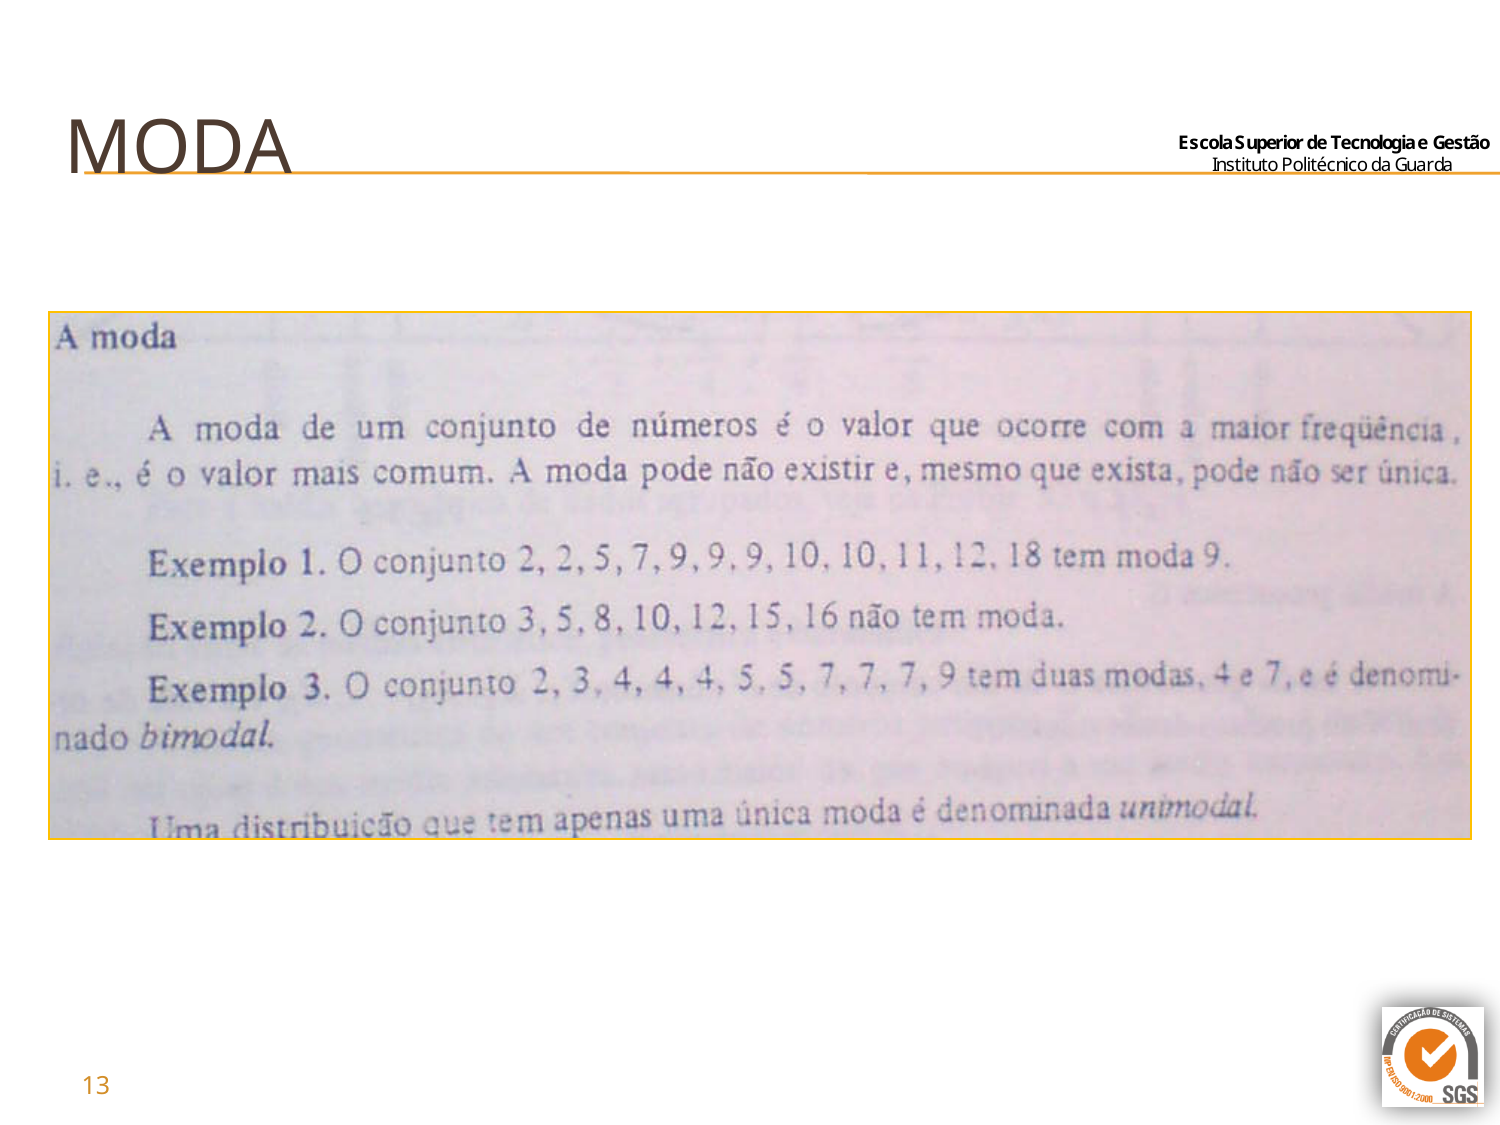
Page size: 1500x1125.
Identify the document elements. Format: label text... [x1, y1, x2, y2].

picture [1382, 1007, 1484, 1107]
slide_number 13 [0, 1062, 125, 1103]
title moda [49, 75, 1475, 213]
picture [49, 312, 1471, 839]
